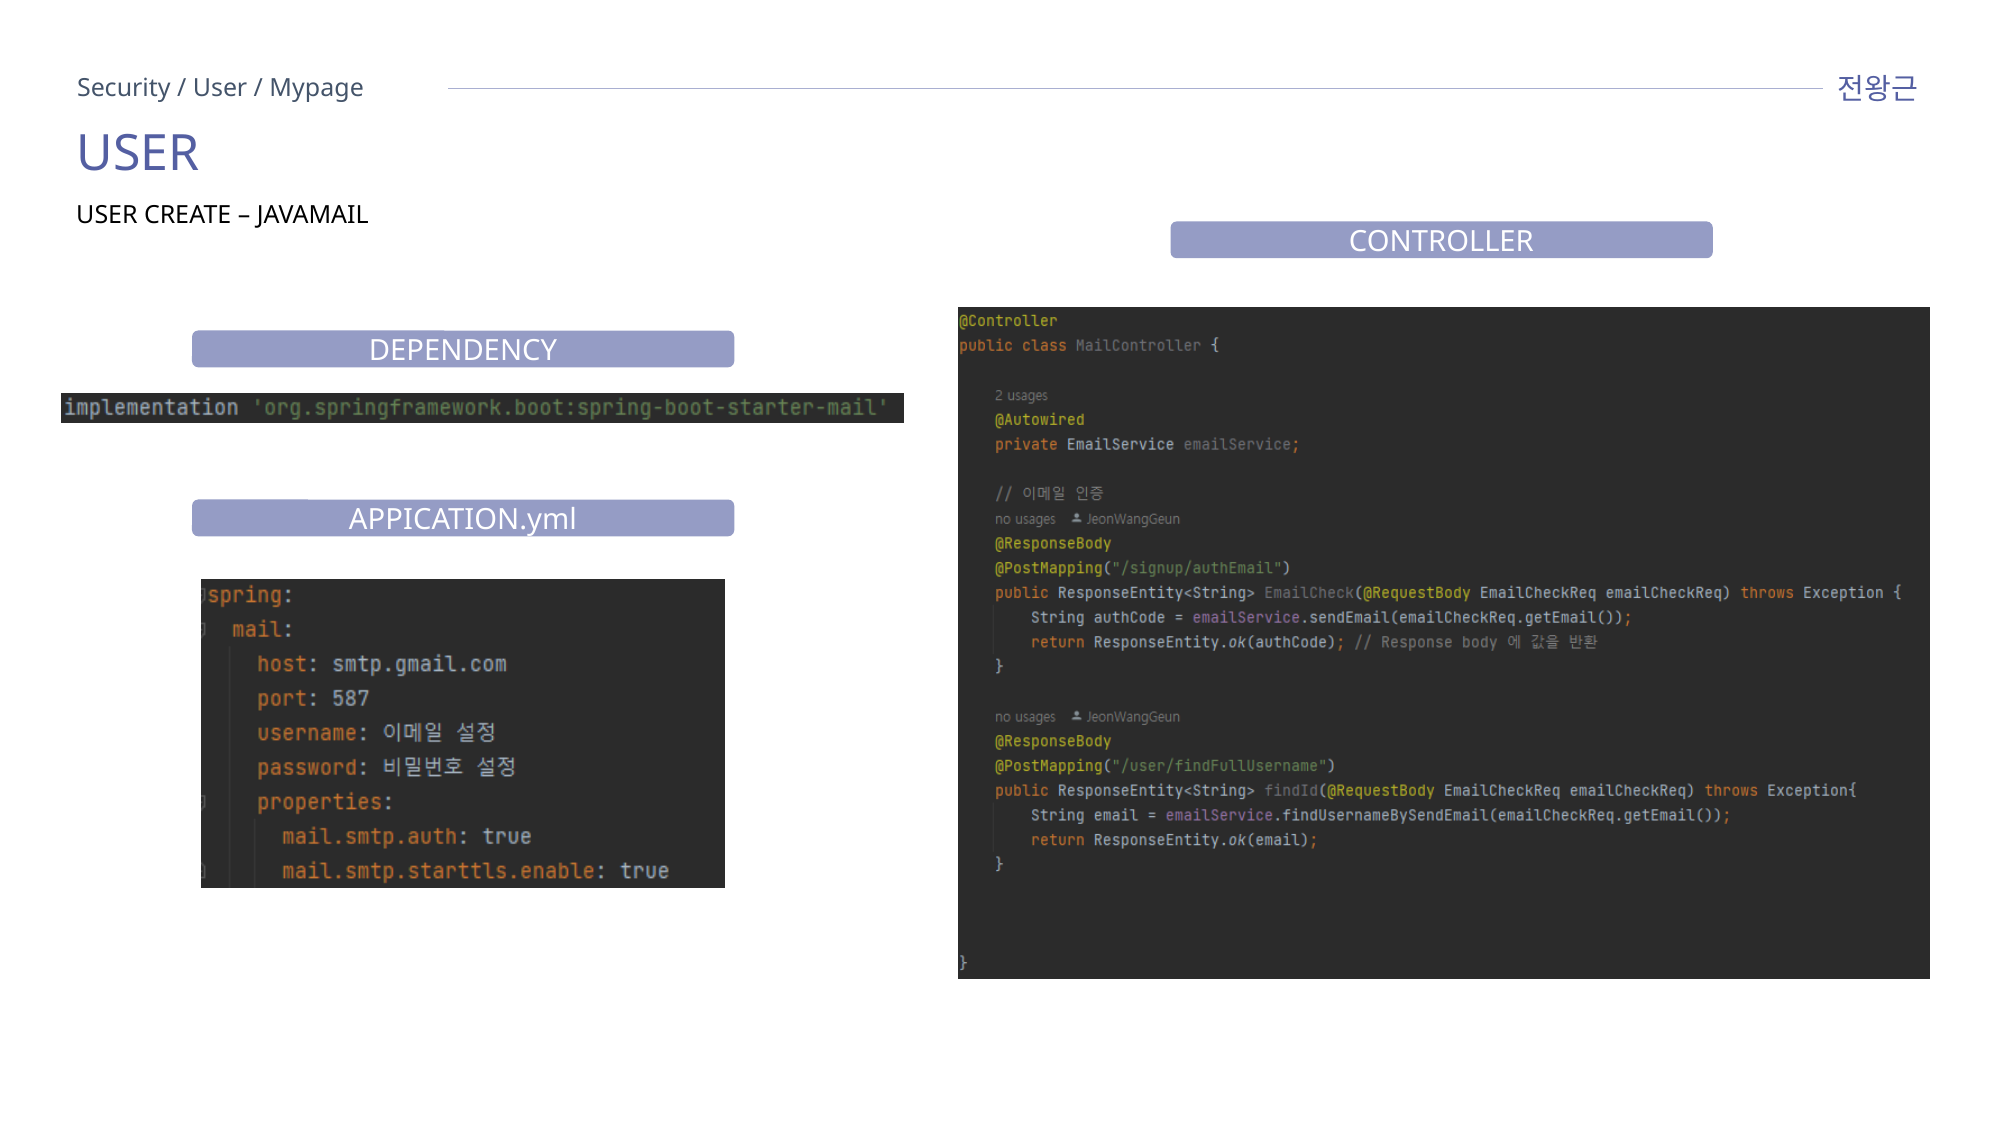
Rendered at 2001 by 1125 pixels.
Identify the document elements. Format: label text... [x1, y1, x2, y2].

text_box DEPENDENCY [190, 329, 736, 369]
picture [61, 393, 904, 424]
list 전왕근 [1822, 67, 1990, 113]
list Security / User / Mypage [62, 67, 459, 113]
picture [201, 579, 725, 888]
text_box CONTROLLER [1169, 220, 1714, 260]
text_box APPICATION.yml [190, 498, 736, 538]
list USER CREATE – JAVAMAIL [61, 194, 499, 240]
picture [958, 307, 1930, 979]
list USER [61, 120, 459, 190]
